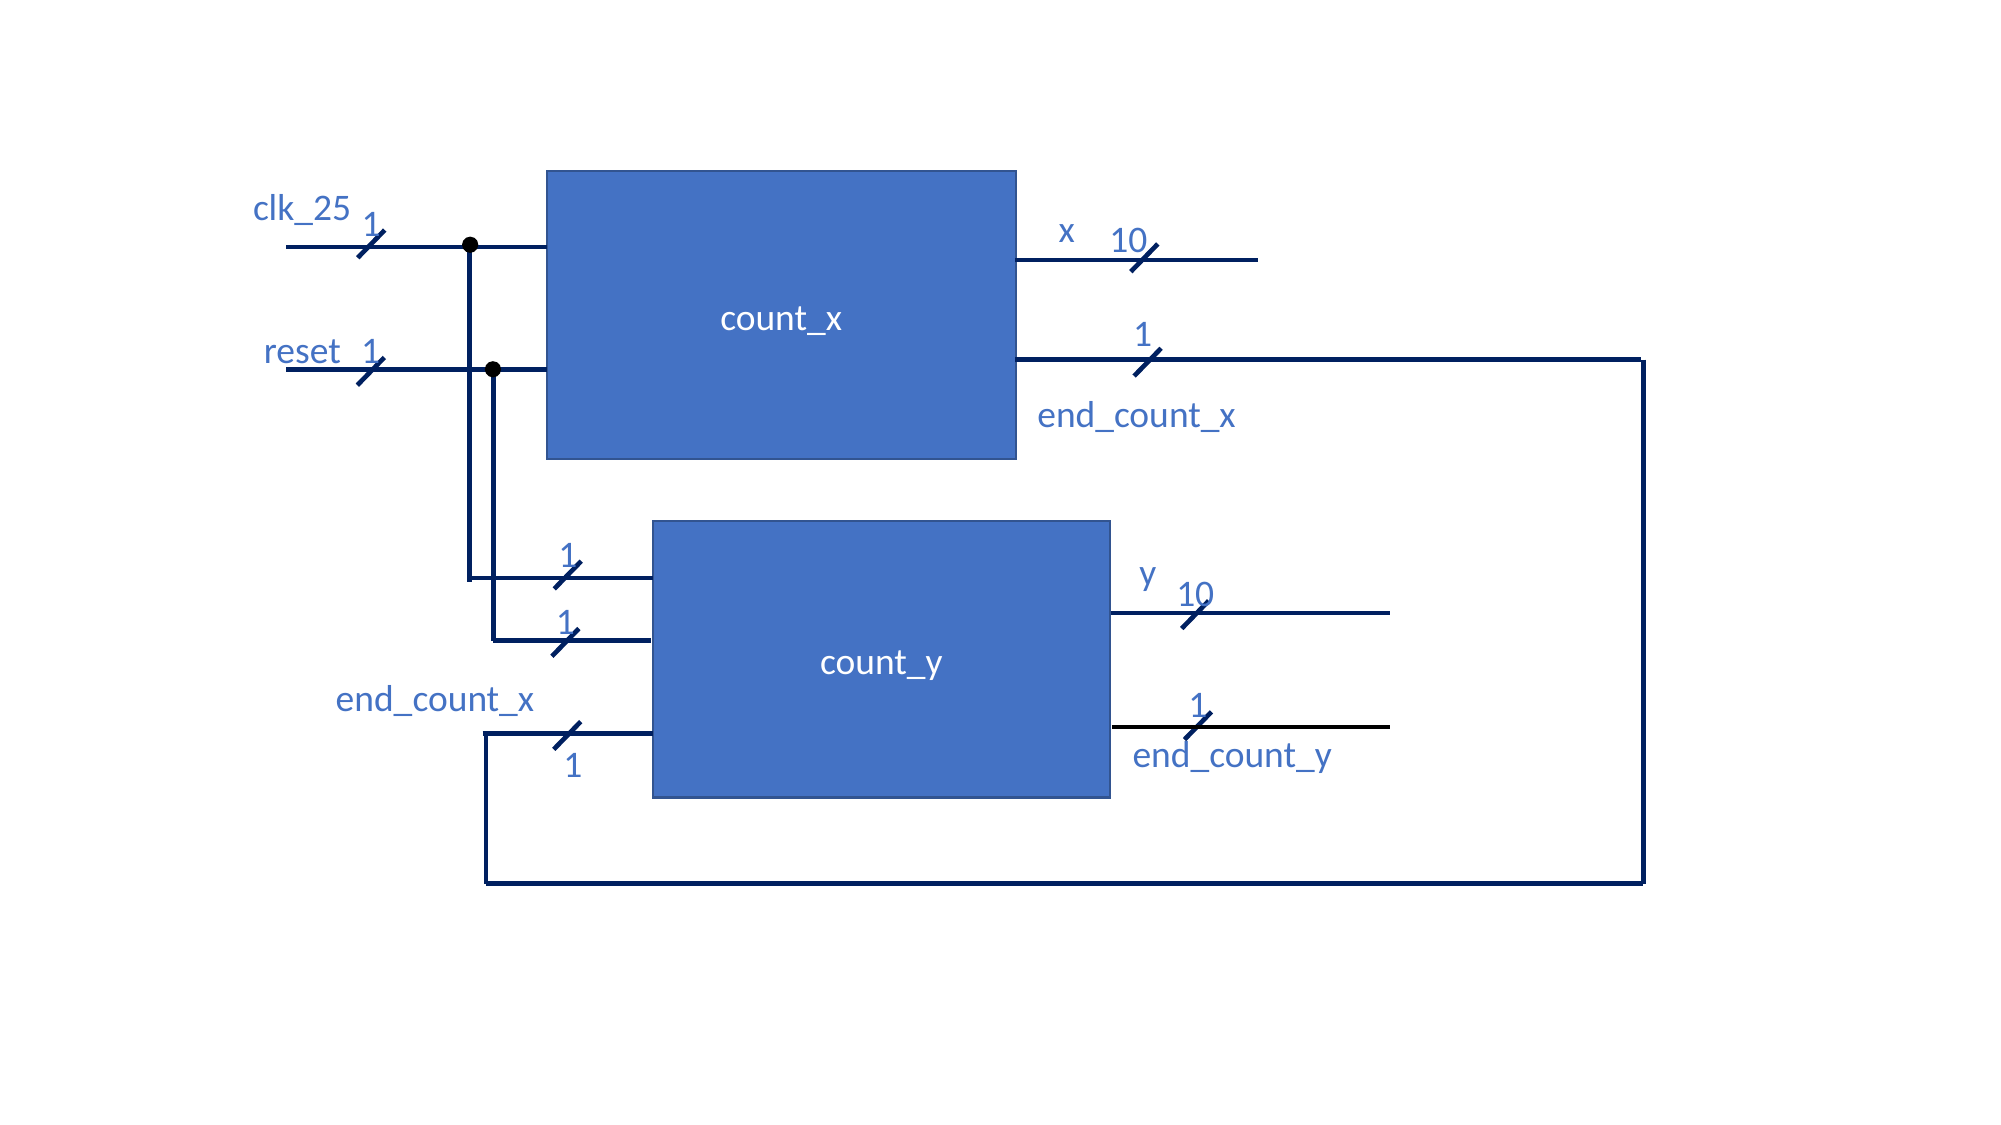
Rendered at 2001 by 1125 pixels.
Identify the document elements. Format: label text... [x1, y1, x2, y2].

text_box [462, 236, 479, 246]
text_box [551, 628, 579, 657]
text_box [357, 229, 385, 258]
text_box 1 [529, 589, 602, 640]
text_box 10 [1209, 614, 1232, 622]
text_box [553, 721, 581, 750]
text_box 1 [335, 247, 357, 251]
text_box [357, 357, 385, 386]
text_box clk_25 [227, 175, 378, 236]
text_box 1 [335, 191, 408, 246]
text_box [462, 247, 469, 253]
text_box [494, 370, 501, 378]
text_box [1184, 728, 1212, 740]
text_box 1 [531, 522, 604, 577]
text_box count_y [652, 520, 1111, 799]
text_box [554, 561, 582, 589]
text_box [1134, 348, 1162, 377]
text_box end_count_x [311, 666, 559, 727]
text_box 1 [529, 641, 551, 650]
text_box 10 [1159, 614, 1181, 622]
text_box [485, 370, 493, 378]
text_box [1181, 600, 1209, 629]
text_box 10 [1158, 261, 1165, 268]
text_box 1 [1161, 672, 1235, 722]
text_box 1 [334, 370, 357, 379]
text_box y [1084, 540, 1212, 600]
text_box 10 [1092, 207, 1165, 259]
text_box 10 [1159, 561, 1232, 612]
text_box end_count_y [1035, 722, 1429, 783]
text_box x [1027, 197, 1107, 257]
text_box end_count_x [998, 382, 1275, 443]
text_box reset [239, 318, 334, 379]
text_box [470, 247, 478, 253]
text_box 1 [536, 734, 609, 793]
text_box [1184, 711, 1212, 726]
text_box 1 [385, 370, 407, 379]
text_box count_x [546, 170, 1017, 460]
text_box 1 [385, 247, 408, 251]
text_box 10 [1092, 261, 1130, 268]
text_box 1 [1106, 301, 1179, 359]
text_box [1130, 243, 1158, 272]
text_box 1 [334, 318, 407, 369]
text_box [484, 361, 502, 369]
text_box 1 [579, 641, 602, 650]
